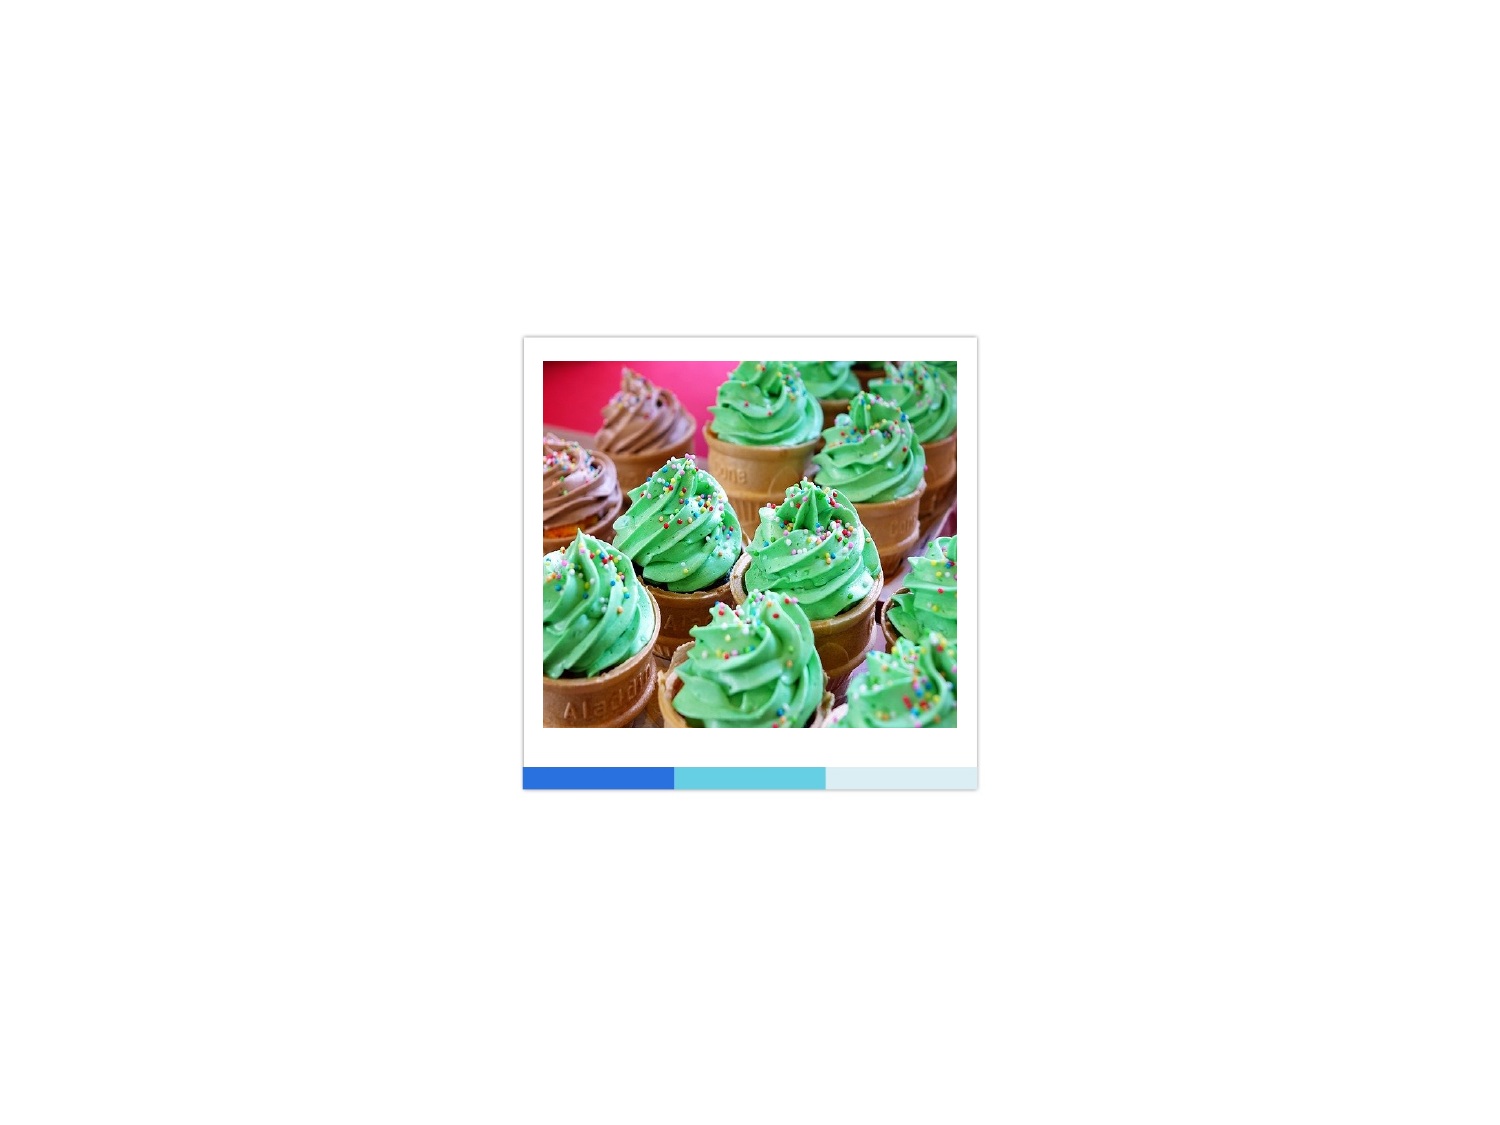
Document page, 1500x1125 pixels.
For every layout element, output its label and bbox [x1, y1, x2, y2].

picture [505, 317, 995, 807]
